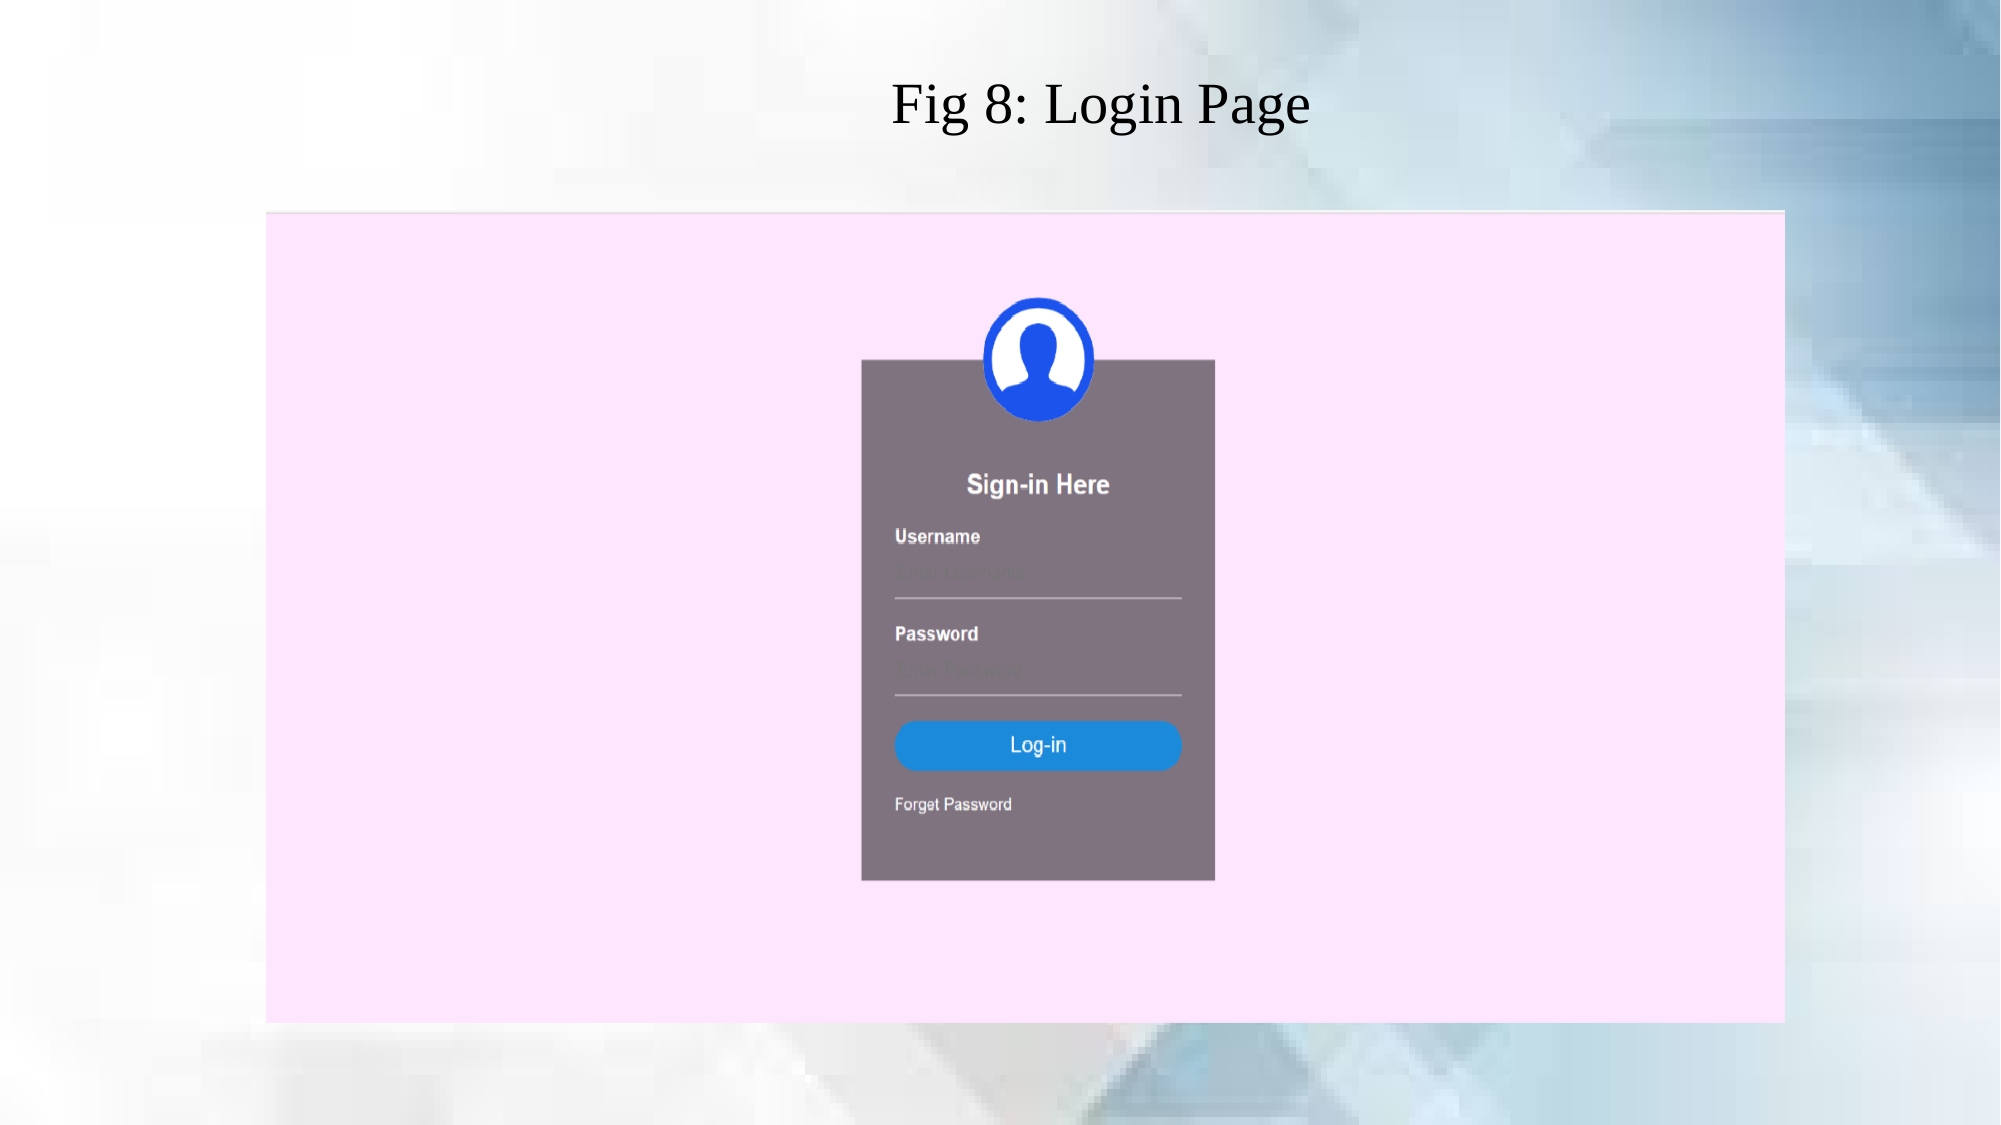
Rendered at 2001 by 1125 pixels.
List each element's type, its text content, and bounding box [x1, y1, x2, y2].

text_box Fig 8: Login Page [596, 57, 1607, 143]
picture [0, 0, 2001, 1125]
